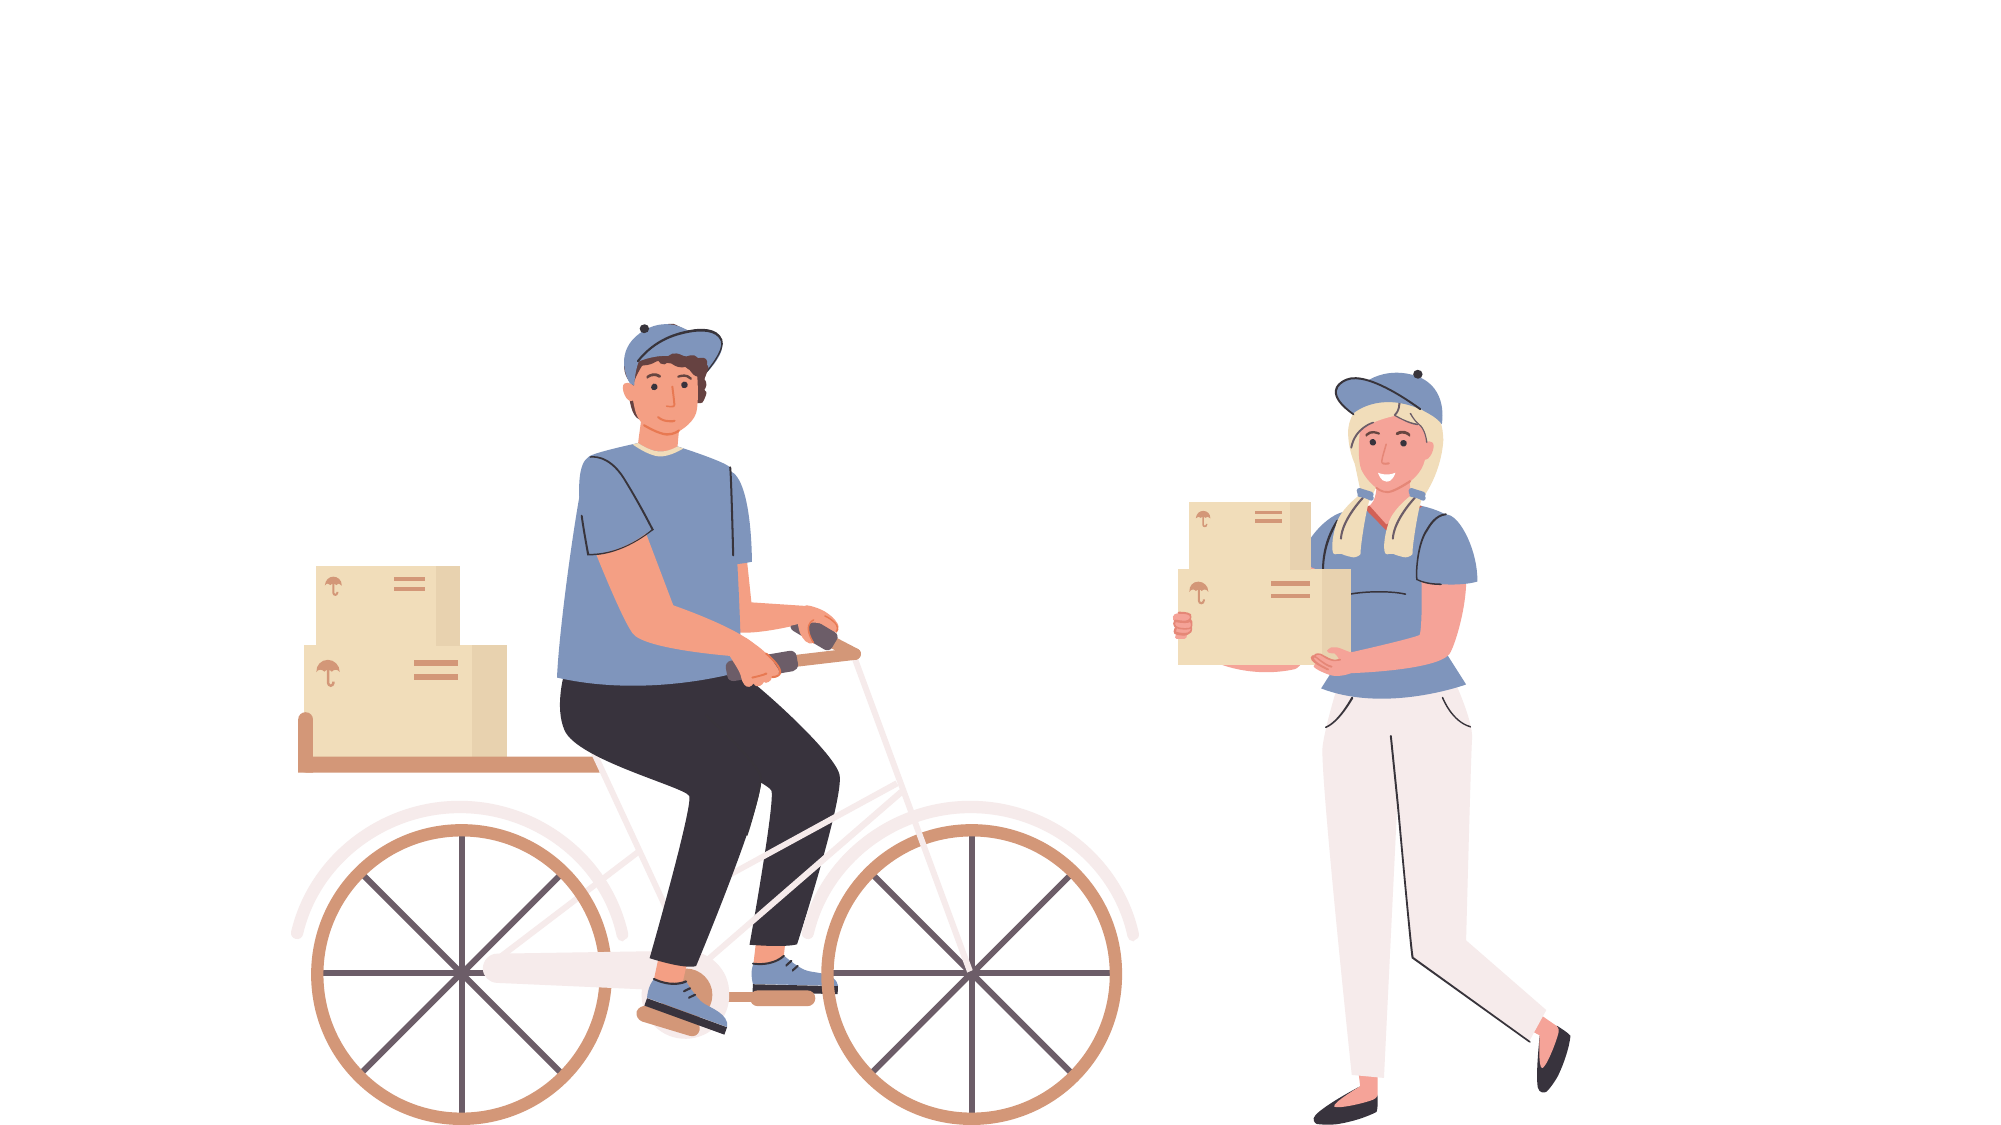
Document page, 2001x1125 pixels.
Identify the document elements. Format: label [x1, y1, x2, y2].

text_box [290, 323, 1139, 1125]
text_box [1172, 369, 1571, 1125]
